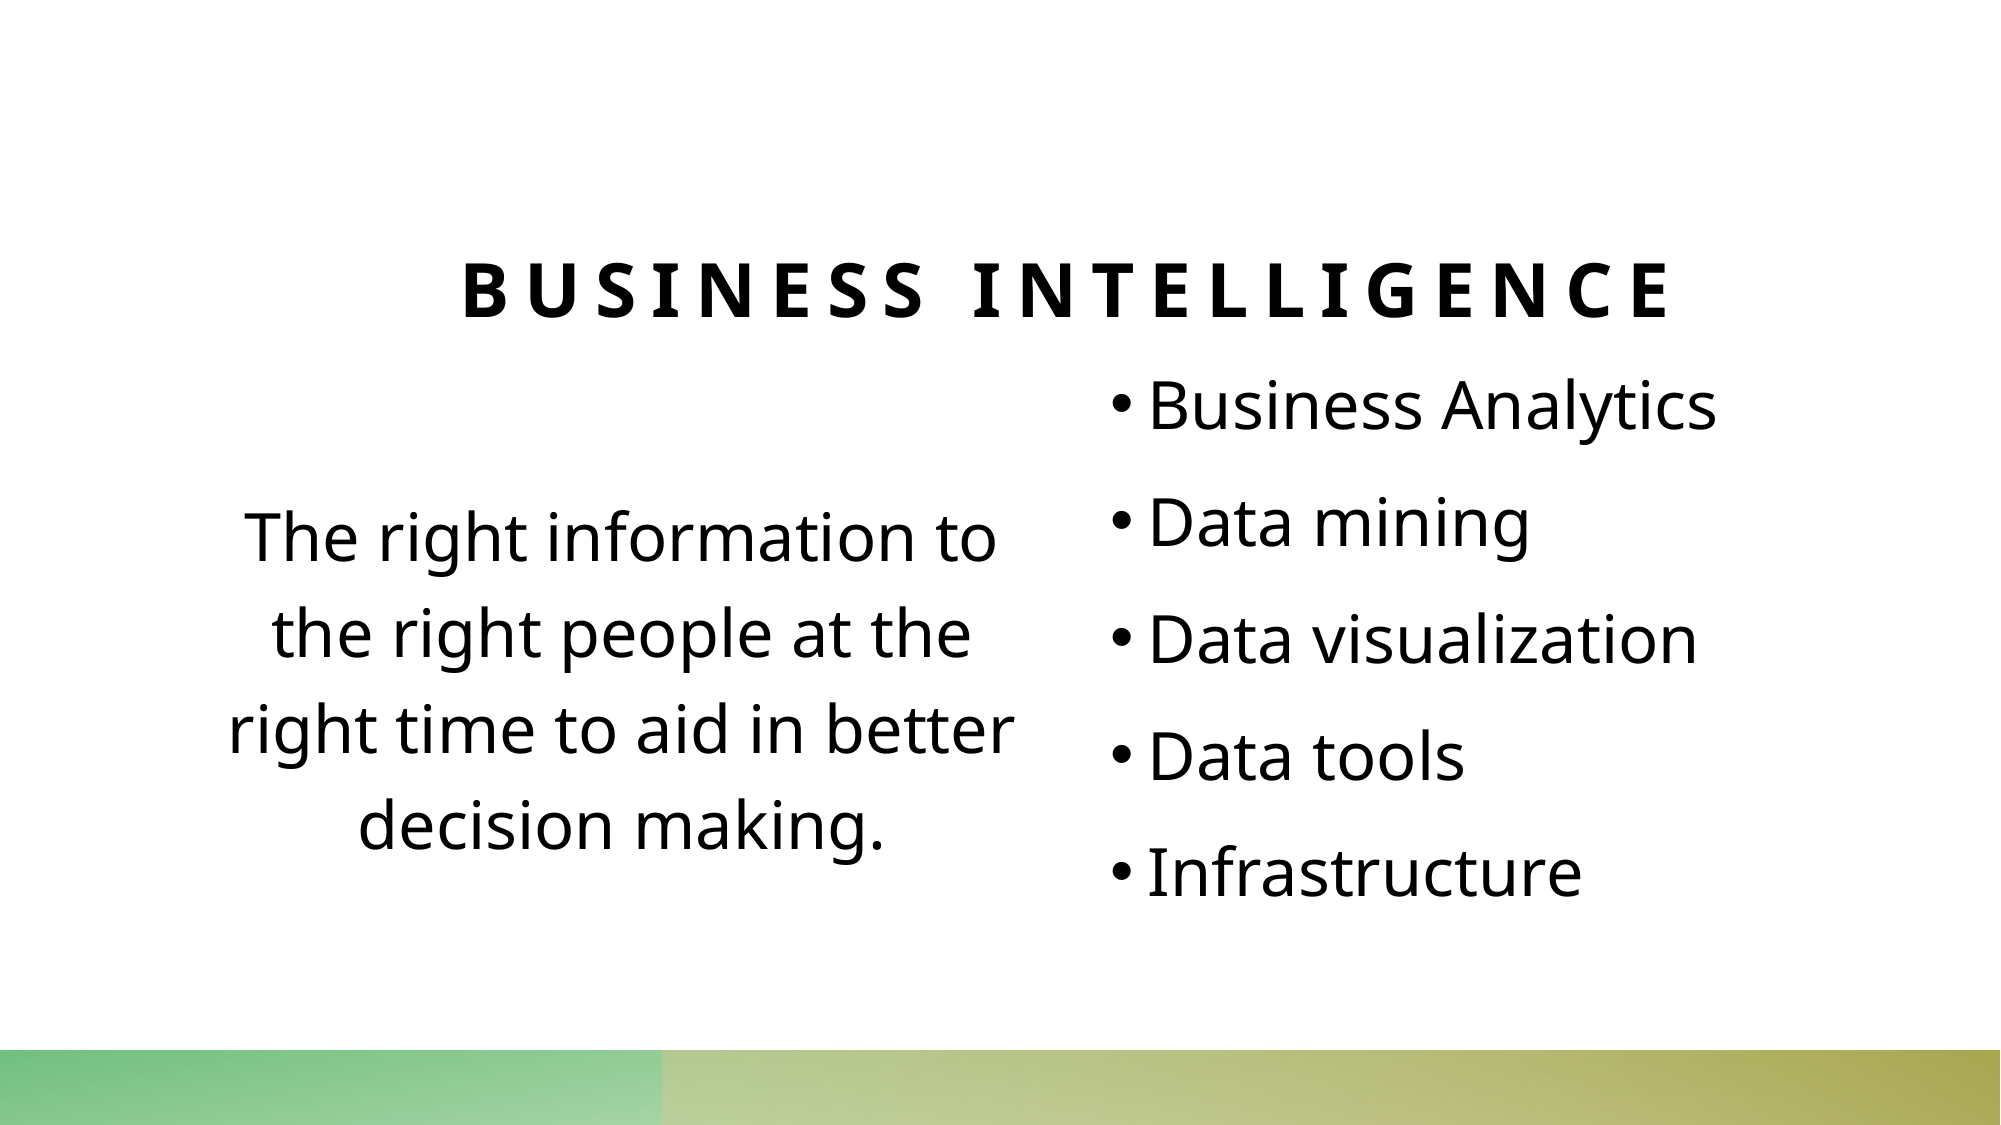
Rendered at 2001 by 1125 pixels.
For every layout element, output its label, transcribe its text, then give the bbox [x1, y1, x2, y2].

list Business Analytics Data mining Data visualization Data tools Infrastructure [1110, 346, 1905, 996]
list The right information to the right people at the right time to aid in better decision making. [225, 346, 1020, 996]
title Business intelligence [225, 130, 1905, 333]
